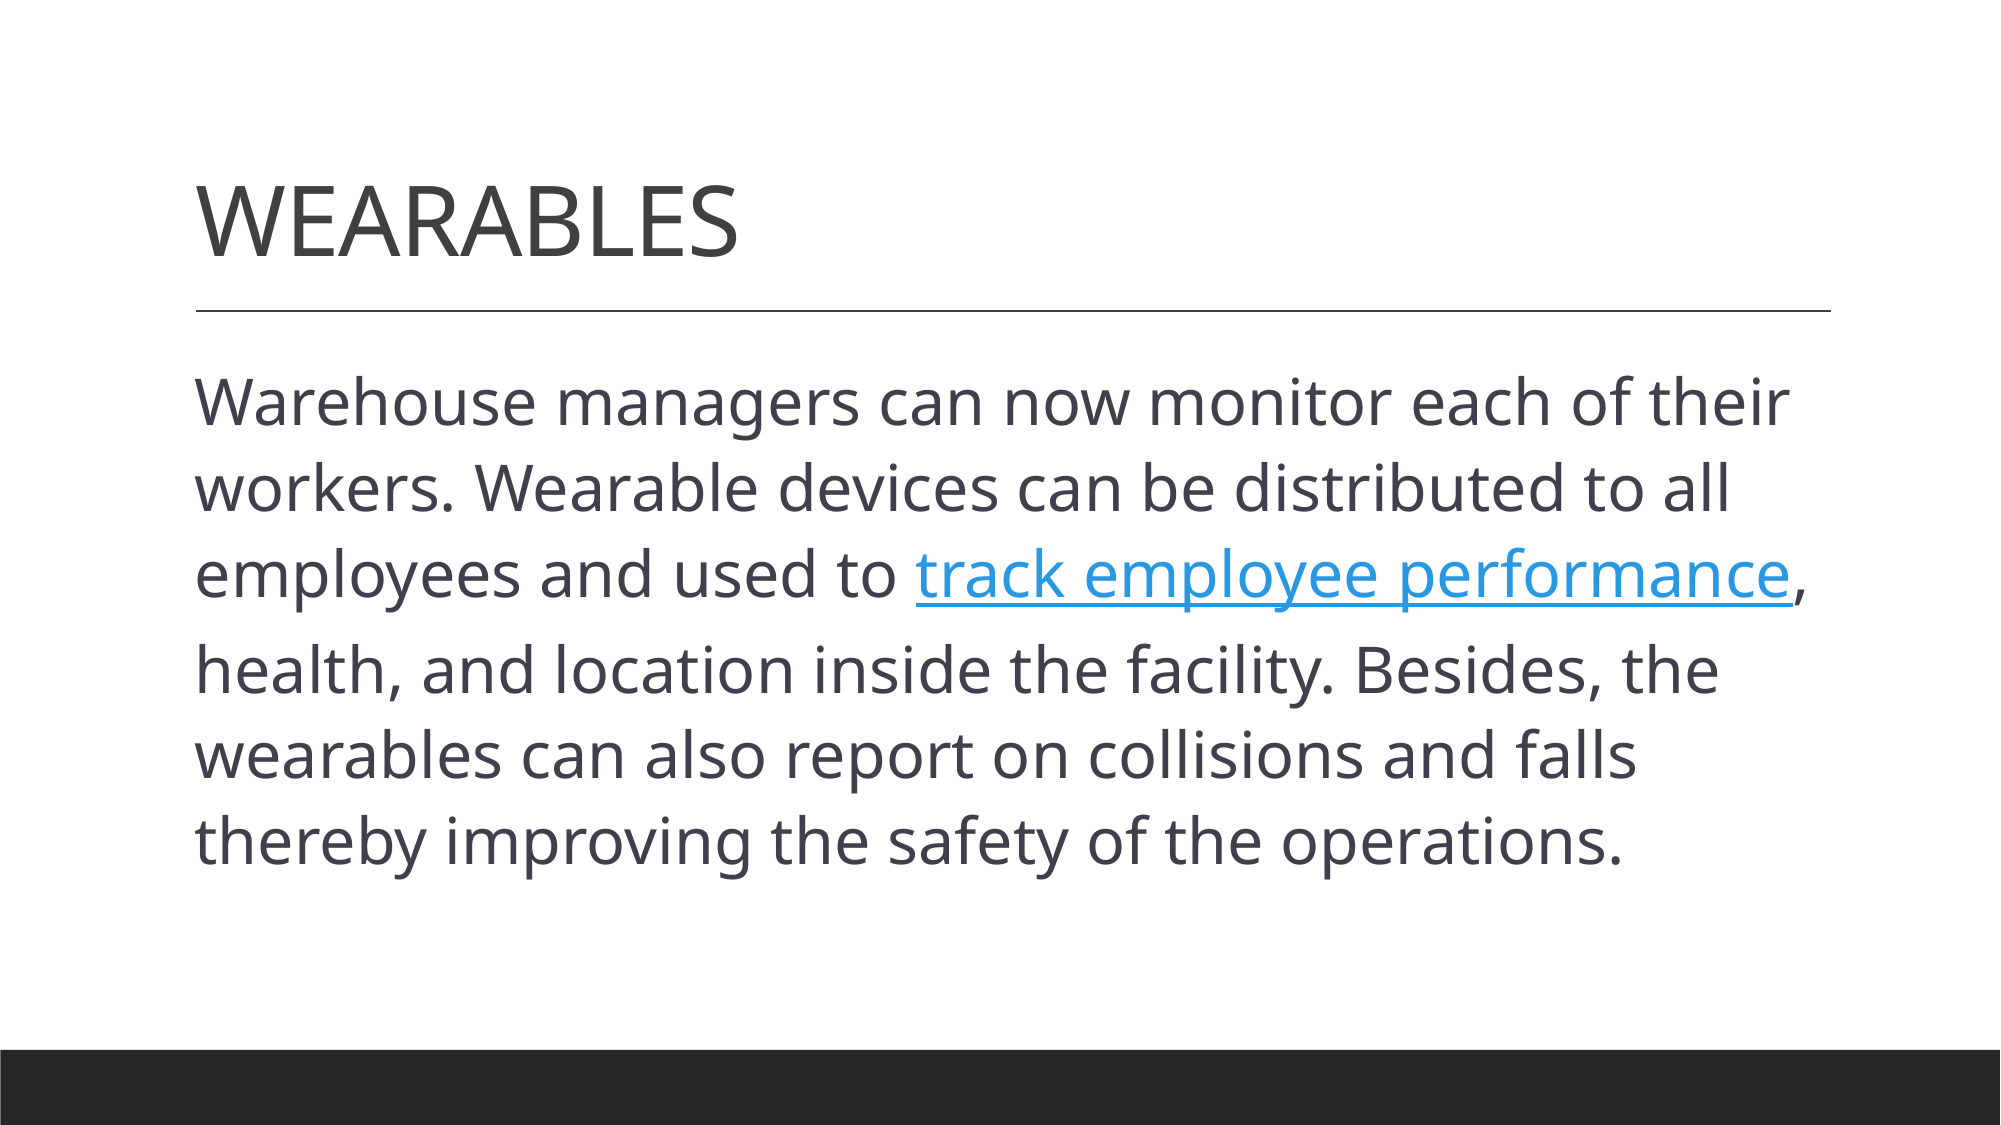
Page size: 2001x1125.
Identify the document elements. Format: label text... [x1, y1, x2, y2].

title WEARABLES [180, 47, 1830, 285]
list Warehouse managers can now monitor each of their workers. Wearable devices can be distributed to all employees and used to track employee performance, health, and location inside the facility. Besides, the wearables can also report on collisions and falls thereby improving the safety of the operations. [180, 345, 1830, 963]
